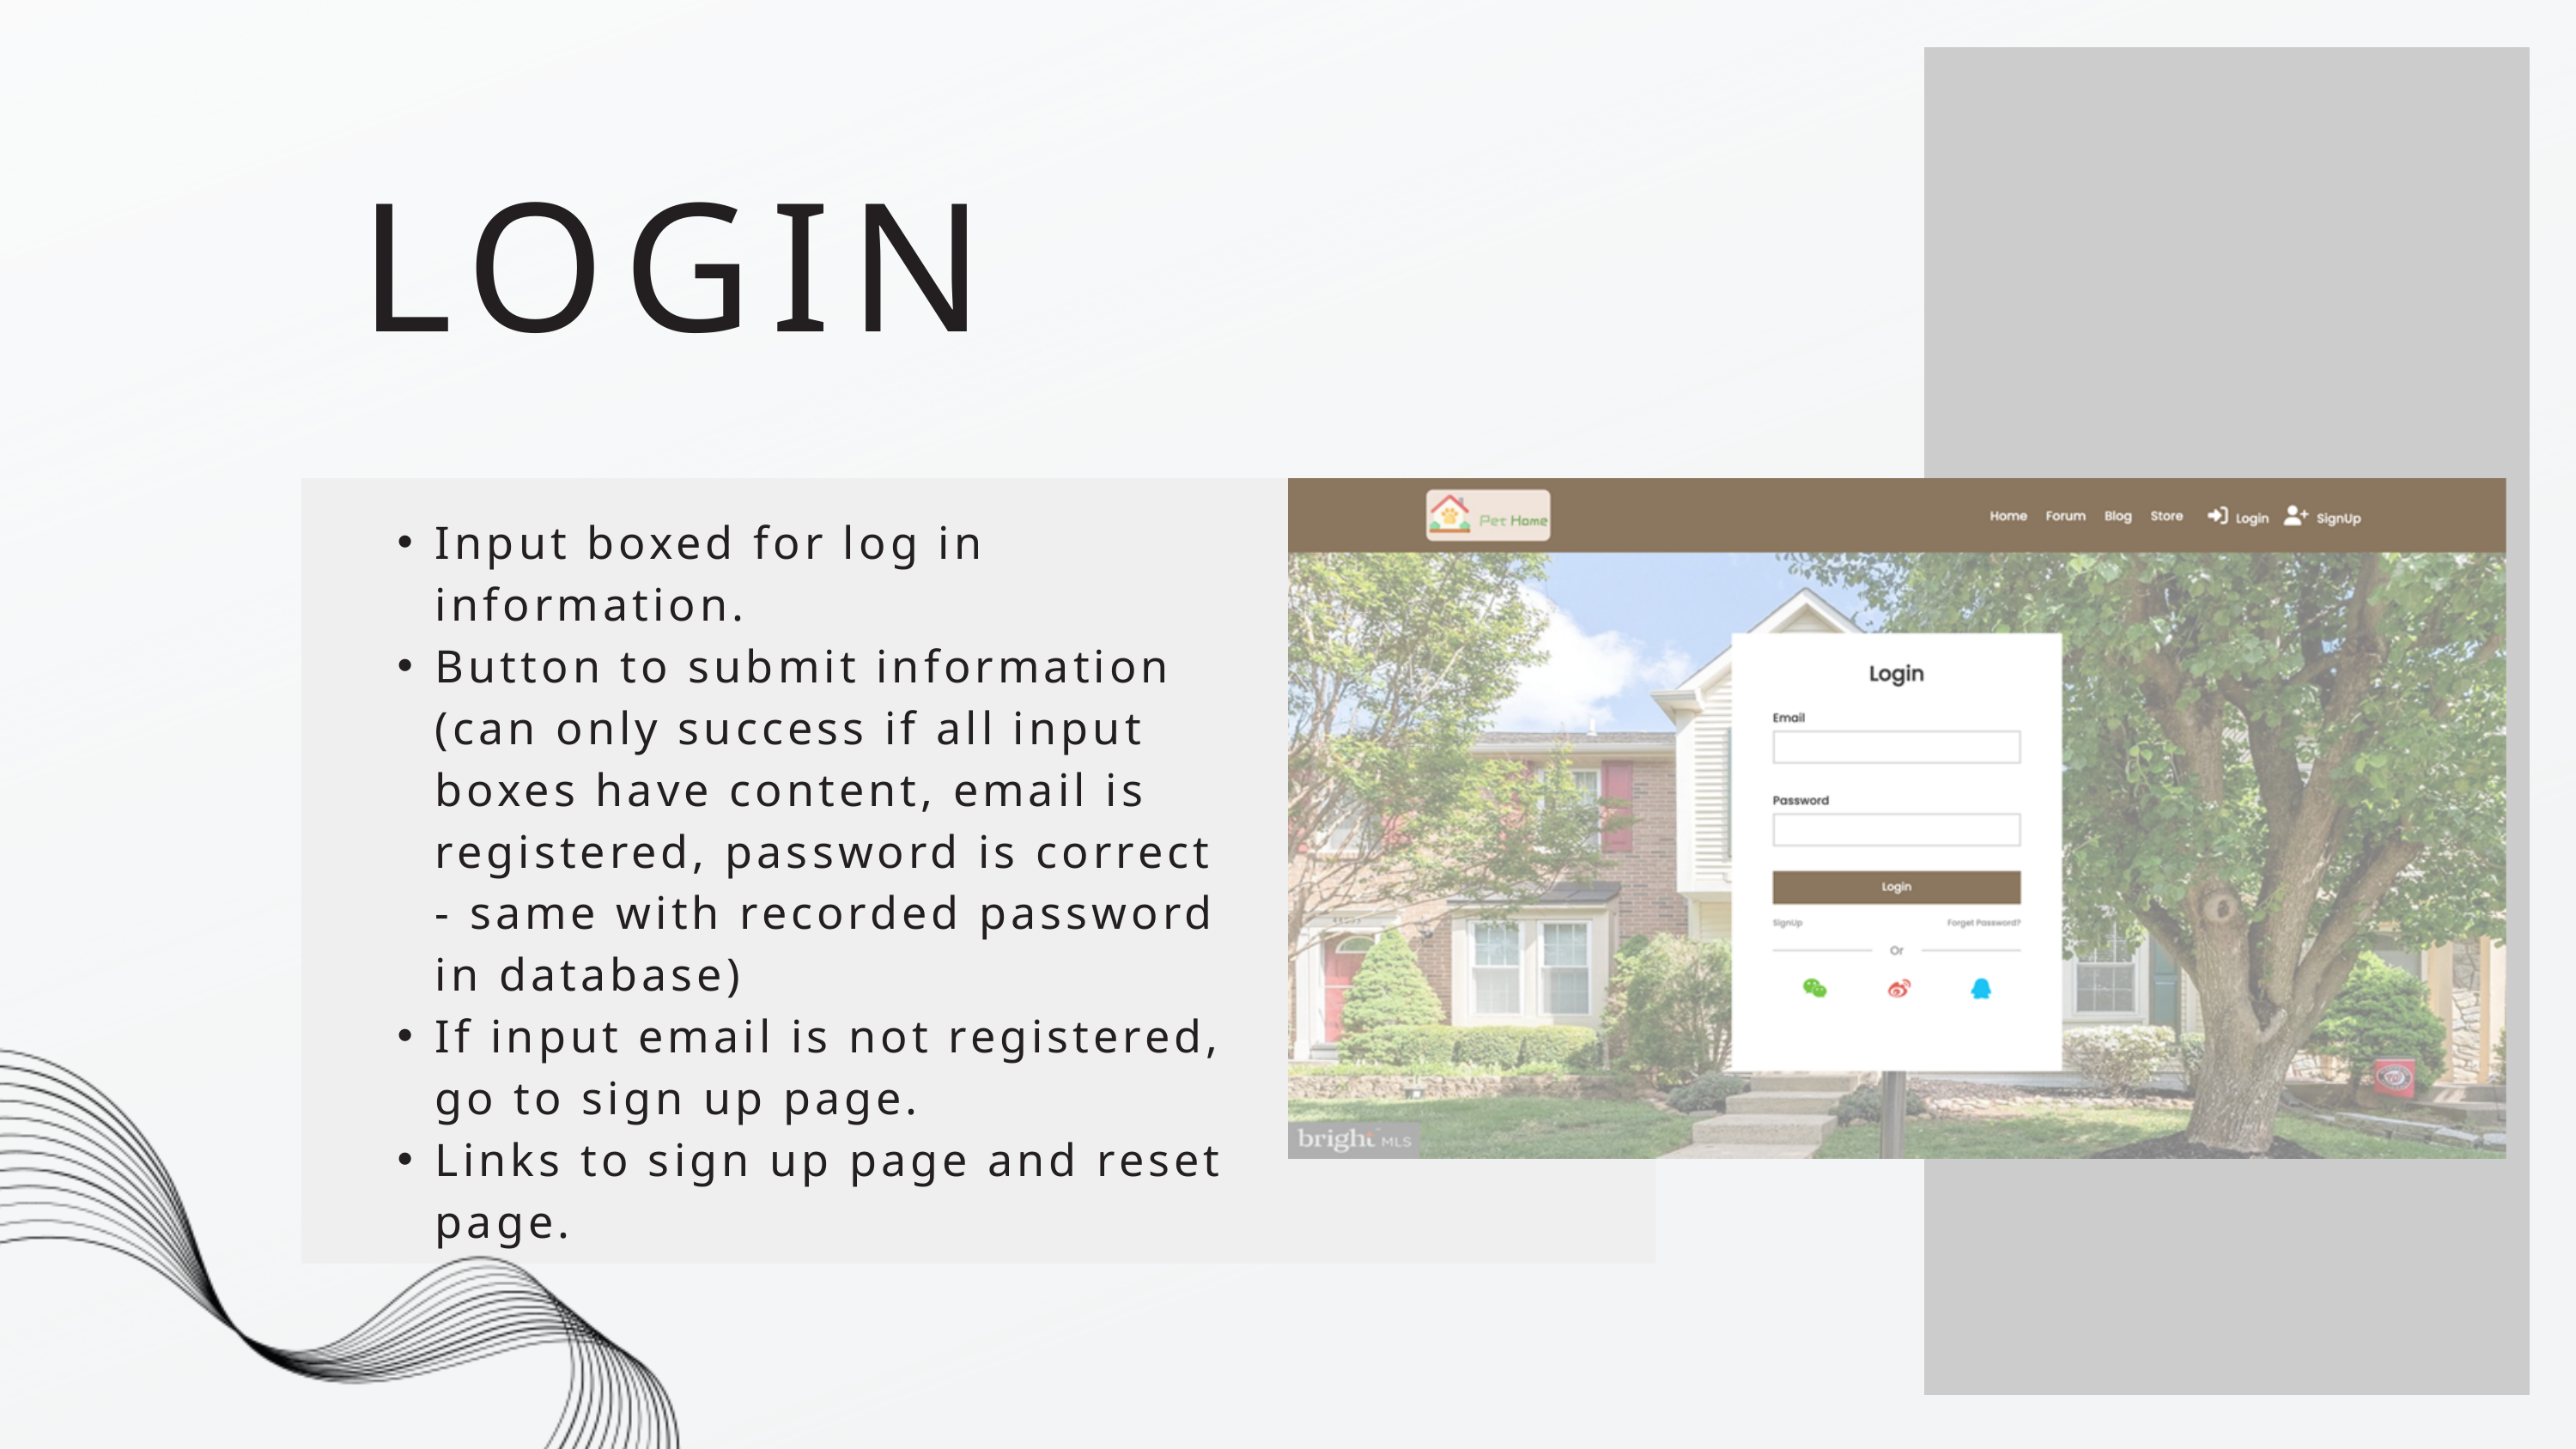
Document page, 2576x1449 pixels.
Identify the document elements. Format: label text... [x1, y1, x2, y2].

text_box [301, 477, 1656, 1264]
text_box [1656, 478, 1918, 1159]
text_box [1924, 47, 2530, 1396]
text_box LOGIN [359, 120, 1404, 367]
text_box [0, 1034, 682, 1449]
text_box [0, 0, 2576, 1449]
